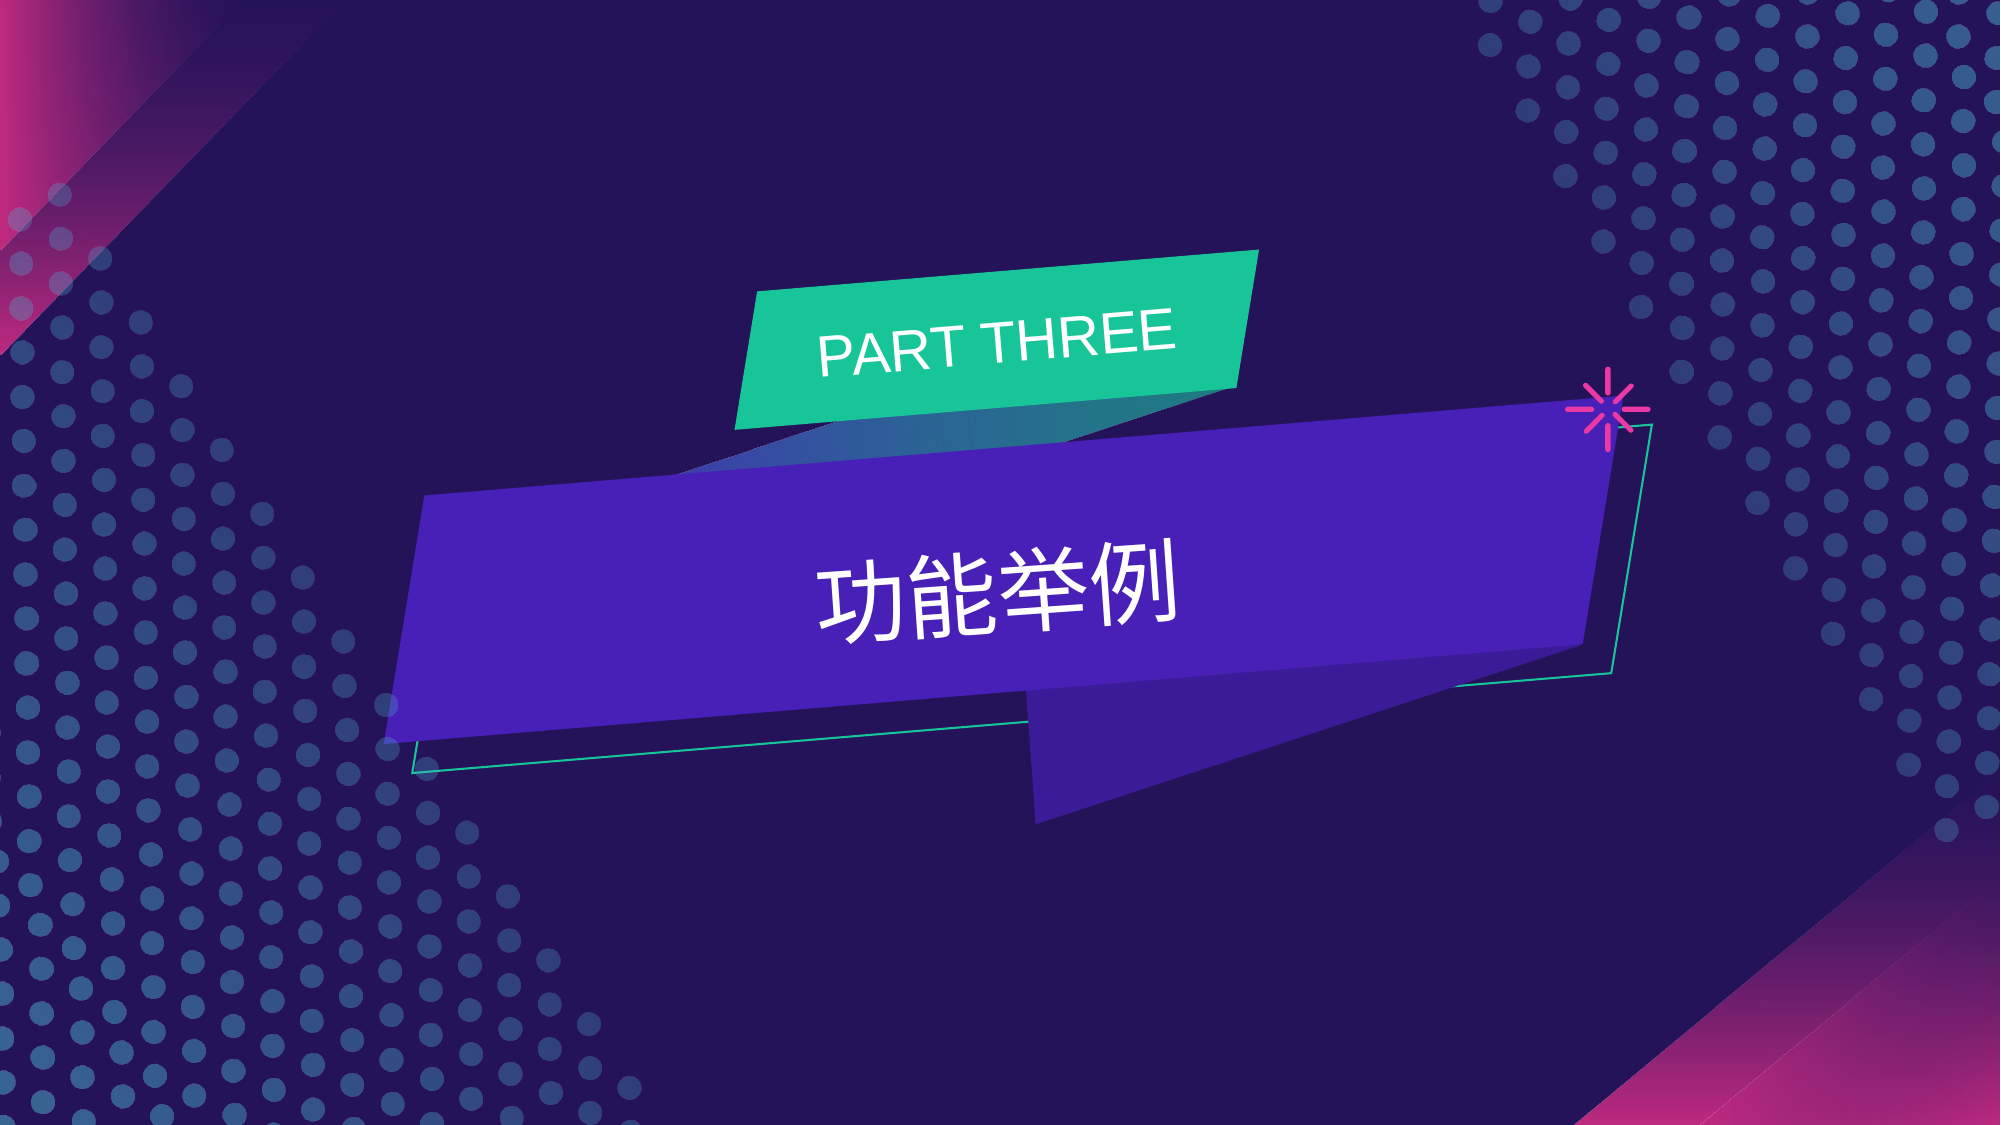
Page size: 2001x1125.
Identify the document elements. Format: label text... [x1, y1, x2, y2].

text_box [453, 819, 480, 846]
text_box [0, 1069, 16, 1096]
text_box [1895, 751, 1922, 770]
text_box [338, 1071, 365, 1098]
text_box [338, 1027, 365, 1053]
text_box [1867, 286, 1894, 313]
text_box [15, 783, 42, 810]
text_box [69, 1108, 96, 1125]
text_box [377, 1046, 404, 1073]
text_box [496, 1060, 523, 1087]
text_box [256, 855, 283, 882]
text_box [1983, 44, 2000, 71]
text_box [337, 938, 364, 965]
text_box [1592, 139, 1619, 166]
text_box [17, 872, 43, 898]
text_box [1517, 8, 1544, 35]
text_box [128, 355, 155, 380]
text_box [218, 969, 245, 995]
text_box [179, 949, 205, 976]
text_box [1669, 314, 1696, 341]
text_box [299, 1096, 326, 1123]
text_box [1794, 23, 1820, 50]
text_box [295, 785, 322, 812]
text_box [167, 373, 194, 400]
text_box [1748, 223, 1775, 250]
text_box [1476, 31, 1503, 58]
text_box [14, 739, 41, 766]
text_box [1898, 618, 1925, 645]
text_box [456, 997, 483, 1023]
text_box [0, 1114, 16, 1125]
text_box [1907, 307, 1934, 334]
text_box [414, 799, 441, 826]
text_box [1553, 118, 1579, 145]
text_box [1865, 375, 1892, 402]
text_box [1912, 0, 1939, 25]
text_box [168, 462, 195, 489]
text_box [495, 927, 522, 954]
text_box [1905, 352, 1932, 379]
text_box [141, 1062, 167, 1089]
text_box [251, 633, 277, 660]
text_box [418, 1110, 445, 1125]
text_box [1744, 489, 1771, 516]
text_box [68, 1064, 95, 1091]
text_box [94, 778, 121, 805]
text_box [1025, 646, 1582, 826]
text_box [1636, 0, 1662, 10]
text_box [99, 910, 126, 937]
text_box [1902, 485, 1929, 512]
text_box [1709, 291, 1736, 318]
text_box [171, 639, 198, 666]
text_box [252, 722, 279, 749]
text_box [296, 874, 323, 901]
text_box [55, 803, 81, 830]
text_box [177, 860, 204, 887]
text_box [138, 885, 165, 912]
text_box [1834, 0, 1861, 26]
text_box [1791, 112, 1818, 138]
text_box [0, 0, 344, 355]
text_box [209, 526, 236, 552]
text_box [1985, 350, 2000, 376]
text_box [619, 1118, 642, 1125]
text_box [180, 1082, 207, 1109]
text_box [336, 894, 362, 921]
text_box [1938, 639, 1964, 666]
text_box [257, 944, 284, 970]
text_box [1751, 91, 1778, 118]
text_box [1946, 329, 1972, 356]
text_box [1831, 88, 1858, 115]
text_box [1976, 660, 2000, 687]
text_box [1942, 461, 1969, 488]
text_box [1895, 707, 1922, 734]
text_box [299, 1052, 326, 1078]
text_box [457, 1085, 484, 1112]
text_box [1633, 116, 1659, 143]
text_box [1754, 2, 1781, 29]
text_box [1711, 158, 1737, 185]
text_box [298, 1008, 324, 1034]
text_box [29, 1044, 56, 1071]
text_box [255, 766, 281, 793]
text_box [334, 760, 361, 787]
text_box [296, 919, 323, 946]
text_box [1708, 247, 1735, 274]
text_box [129, 442, 156, 469]
text_box [94, 733, 120, 760]
text_box [374, 736, 400, 762]
text_box [1787, 333, 1814, 360]
text_box [372, 692, 399, 718]
text_box [411, 692, 1027, 775]
text_box [219, 1057, 246, 1084]
text_box [260, 1076, 286, 1103]
text_box [139, 1019, 166, 1045]
text_box [1706, 423, 1733, 450]
text_box [26, 911, 53, 938]
text_box [1910, 175, 1937, 201]
text_box [1514, 97, 1541, 124]
text_box [1789, 288, 1816, 315]
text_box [1565, 366, 1651, 453]
text_box [0, 849, 10, 874]
text_box [95, 822, 122, 849]
text_box [1950, 63, 1977, 90]
text_box [217, 880, 243, 907]
text_box [133, 708, 160, 735]
text_box [1950, 151, 1977, 178]
text_box [172, 728, 199, 755]
text_box [1900, 573, 1927, 600]
text_box [1983, 438, 2000, 465]
text_box [211, 658, 238, 685]
text_box [1746, 400, 1773, 427]
text_box [415, 933, 442, 960]
text_box [1948, 0, 1970, 6]
text_box [1948, 240, 1975, 267]
text_box [11, 561, 38, 588]
text_box [1797, 0, 1818, 6]
text_box [1822, 487, 1849, 514]
text_box [139, 974, 166, 1000]
text_box [9, 384, 36, 411]
text_box [1978, 616, 2000, 643]
text_box [53, 714, 80, 741]
text_box [294, 741, 321, 768]
text_box [1590, 184, 1617, 211]
text_box [211, 703, 238, 730]
text_box [1983, 394, 2000, 421]
text_box [1820, 576, 1847, 603]
text_box [28, 955, 54, 982]
text_box [537, 1080, 564, 1106]
text_box [1935, 728, 1962, 754]
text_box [1572, 770, 2000, 1125]
text_box [173, 772, 200, 799]
text_box [249, 590, 276, 616]
text_box [290, 609, 317, 635]
text_box [1819, 620, 1846, 647]
text_box [1789, 244, 1816, 271]
text_box [28, 1000, 54, 1027]
text_box [137, 841, 164, 868]
text_box [536, 1036, 562, 1062]
text_box [1709, 203, 1736, 230]
text_box [1829, 265, 1856, 292]
text_box [213, 747, 239, 774]
text_box [179, 994, 205, 1020]
text_box [1557, 0, 1584, 12]
text_box [68, 1019, 95, 1046]
text_box [1635, 27, 1662, 54]
text_box [215, 791, 242, 818]
text_box [1744, 445, 1771, 472]
text_box [1943, 417, 1970, 444]
text_box [256, 810, 283, 837]
text_box [1792, 68, 1819, 94]
text_box [1988, 261, 2000, 288]
text_box [1863, 464, 1889, 491]
text_box [180, 1038, 207, 1064]
text_box [1822, 531, 1849, 558]
text_box [60, 935, 86, 962]
text_box [1668, 358, 1695, 385]
text_box [249, 545, 276, 571]
text_box [172, 683, 199, 710]
text_box [375, 869, 402, 896]
text_box [1940, 550, 1967, 577]
text_box [90, 512, 117, 538]
text_box [1747, 356, 1774, 383]
text_box [494, 883, 521, 910]
text_box [90, 355, 112, 361]
text_box [457, 1041, 484, 1067]
text_box [53, 669, 80, 696]
text_box [1947, 284, 1974, 311]
text_box [1477, 0, 1504, 14]
text_box [1784, 422, 1811, 449]
text_box [1671, 137, 1698, 164]
text_box [133, 753, 160, 780]
text_box [1872, 65, 1898, 92]
text_box [1708, 335, 1735, 362]
text_box [1713, 69, 1740, 96]
text_box [91, 556, 118, 582]
text_box [49, 403, 76, 430]
text_box [415, 888, 442, 915]
text_box [333, 716, 360, 743]
text_box [1860, 597, 1886, 624]
text_box [1630, 204, 1657, 231]
text_box [1829, 133, 1856, 160]
text_box [217, 835, 243, 862]
text_box [1717, 0, 1741, 7]
text_box [1857, 685, 1884, 712]
text_box [1867, 331, 1894, 357]
text_box [1870, 110, 1897, 137]
text_box [176, 816, 203, 843]
text_box [55, 758, 81, 785]
text_box [1870, 198, 1897, 225]
text_box [91, 600, 118, 627]
text_box [615, 1075, 642, 1101]
text_box [379, 1090, 405, 1117]
text_box [248, 501, 275, 528]
text_box [1945, 23, 1972, 50]
text_box PART THREE [733, 248, 1261, 432]
text_box [1910, 86, 1937, 113]
text_box [52, 625, 79, 652]
text_box [264, 1121, 282, 1125]
text_box [1825, 399, 1852, 425]
text_box [1824, 442, 1851, 469]
text_box [89, 423, 115, 450]
text_box [456, 952, 483, 979]
text_box [1781, 554, 1808, 581]
text_box [56, 847, 83, 874]
text_box [210, 570, 237, 596]
text_box [376, 958, 403, 985]
text_box [676, 391, 1221, 473]
text_box [289, 565, 315, 591]
text_box [251, 678, 277, 705]
text_box [1909, 219, 1936, 245]
text_box [58, 891, 85, 918]
text_box [92, 644, 119, 671]
text_box [1912, 42, 1939, 69]
text_box [1827, 310, 1854, 337]
text_box [1897, 662, 1924, 689]
text_box [208, 437, 234, 464]
text_box [138, 930, 165, 956]
text_box [1905, 396, 1932, 423]
text_box 功能举例 [536, 509, 1471, 635]
text_box [377, 1002, 404, 1028]
text_box [1864, 419, 1891, 446]
text_box [1789, 156, 1816, 183]
text_box [168, 417, 195, 444]
text_box [1903, 441, 1930, 468]
text_box [1554, 73, 1581, 100]
text_box [1628, 293, 1654, 320]
text_box [1753, 46, 1780, 73]
text_box [330, 672, 357, 699]
text_box [51, 492, 77, 519]
text_box [221, 1101, 247, 1125]
text_box [52, 581, 79, 607]
text_box [1714, 25, 1740, 52]
text_box [1985, 0, 2000, 26]
text_box [1668, 270, 1695, 297]
text_box [10, 473, 37, 499]
text_box [29, 1089, 56, 1115]
text_box [89, 378, 115, 405]
text_box [1749, 179, 1776, 206]
text_box [1784, 466, 1811, 493]
text_box [374, 780, 400, 807]
text_box [1991, 129, 2000, 154]
text_box [1595, 50, 1622, 77]
text_box [1673, 92, 1700, 119]
text_box [1460, 453, 1649, 687]
text_box [170, 551, 196, 577]
text_box [1832, 44, 1859, 71]
text_box [1786, 377, 1813, 404]
text_box [128, 398, 155, 425]
text_box [455, 863, 481, 890]
text_box [170, 506, 196, 533]
text_box [534, 947, 561, 974]
text_box [100, 999, 127, 1025]
text_box [455, 908, 481, 935]
text_box [1668, 226, 1695, 253]
text_box [1974, 749, 2000, 770]
text_box [1858, 641, 1885, 668]
text_box [1978, 572, 2000, 599]
text_box [0, 936, 14, 963]
text_box [1782, 510, 1809, 537]
text_box [375, 824, 402, 851]
text_box [1900, 529, 1927, 556]
text_box [575, 1011, 602, 1037]
text_box [1988, 217, 2000, 244]
text_box [90, 467, 117, 494]
text_box [0, 980, 15, 1007]
text_box [295, 830, 322, 857]
text_box [0, 892, 11, 919]
text_box [67, 975, 94, 1002]
text_box [1872, 21, 1899, 48]
text_box [13, 605, 39, 632]
text_box [48, 359, 75, 386]
text_box [219, 1013, 246, 1039]
text_box [417, 977, 443, 1004]
text_box [177, 905, 204, 932]
text_box [1515, 53, 1542, 80]
text_box [417, 1022, 443, 1048]
text_box [1975, 704, 2000, 731]
text_box [1869, 154, 1896, 181]
text_box [1633, 72, 1660, 99]
text_box [51, 537, 77, 563]
text_box [1909, 131, 1936, 157]
text_box [1986, 306, 2000, 332]
text_box [1749, 312, 1775, 338]
text_box [11, 517, 38, 544]
text_box [93, 689, 119, 716]
text_box [15, 828, 42, 854]
text_box [1981, 483, 2000, 510]
text_box [98, 866, 124, 893]
text_box [1830, 221, 1857, 248]
text_box [1980, 527, 2000, 554]
text_box [1829, 177, 1856, 204]
text_box [14, 694, 41, 721]
text_box [1789, 200, 1816, 227]
text_box [130, 531, 157, 557]
text_box [13, 650, 39, 677]
text_box [576, 1055, 603, 1081]
text_box [1982, 88, 2000, 115]
text_box [1590, 228, 1617, 255]
text_box [576, 1099, 603, 1125]
text_box [1593, 95, 1620, 122]
text_box [257, 899, 284, 926]
text_box [210, 614, 237, 641]
text_box [1908, 263, 1935, 290]
text_box [1670, 181, 1697, 208]
text_box [1990, 173, 2000, 198]
text_box [376, 913, 403, 940]
text_box [291, 697, 318, 724]
text_box [10, 428, 37, 455]
text_box [1751, 135, 1778, 162]
text_box [1555, 29, 1582, 56]
text_box [9, 355, 35, 366]
text_box [1595, 6, 1622, 33]
text_box [1869, 242, 1896, 269]
text_box [1749, 268, 1776, 294]
text_box [258, 1032, 285, 1059]
text_box [209, 481, 236, 508]
text_box [1628, 249, 1655, 276]
text_box [498, 1104, 524, 1125]
text_box [1941, 506, 1967, 533]
text_box [336, 849, 362, 876]
text_box [1673, 48, 1700, 75]
text_box [1552, 162, 1579, 189]
text_box [107, 1039, 134, 1066]
text_box [1950, 195, 1977, 222]
text_box [148, 1103, 175, 1125]
text_box [1860, 553, 1887, 580]
text_box [132, 619, 158, 646]
text_box [418, 1066, 445, 1092]
text_box [1950, 107, 1976, 134]
text_box [1631, 160, 1658, 187]
text_box [1675, 4, 1702, 31]
text_box [1945, 373, 1972, 400]
text_box [413, 755, 439, 782]
text_box [109, 1083, 135, 1110]
text_box [1711, 114, 1738, 141]
text_box [132, 664, 158, 691]
text_box [384, 399, 1616, 744]
text_box [258, 988, 285, 1014]
text_box [334, 805, 361, 832]
text_box [414, 844, 441, 871]
text_box [1938, 595, 1965, 622]
text_box [1706, 379, 1733, 406]
text_box [1936, 684, 1963, 711]
text_box [130, 575, 157, 602]
text_box [49, 448, 76, 475]
text_box [340, 1115, 366, 1125]
text_box [337, 983, 364, 1009]
text_box [290, 653, 317, 680]
text_box [99, 955, 126, 981]
text_box [1827, 354, 1853, 381]
text_box [0, 1025, 15, 1052]
text_box [134, 797, 161, 824]
text_box [298, 963, 324, 990]
text_box [129, 487, 156, 514]
text_box [536, 991, 562, 1018]
text_box [171, 595, 198, 621]
text_box [495, 972, 522, 998]
text_box [218, 924, 245, 951]
text_box [329, 628, 356, 655]
text_box [496, 1016, 523, 1042]
text_box [1862, 508, 1889, 535]
